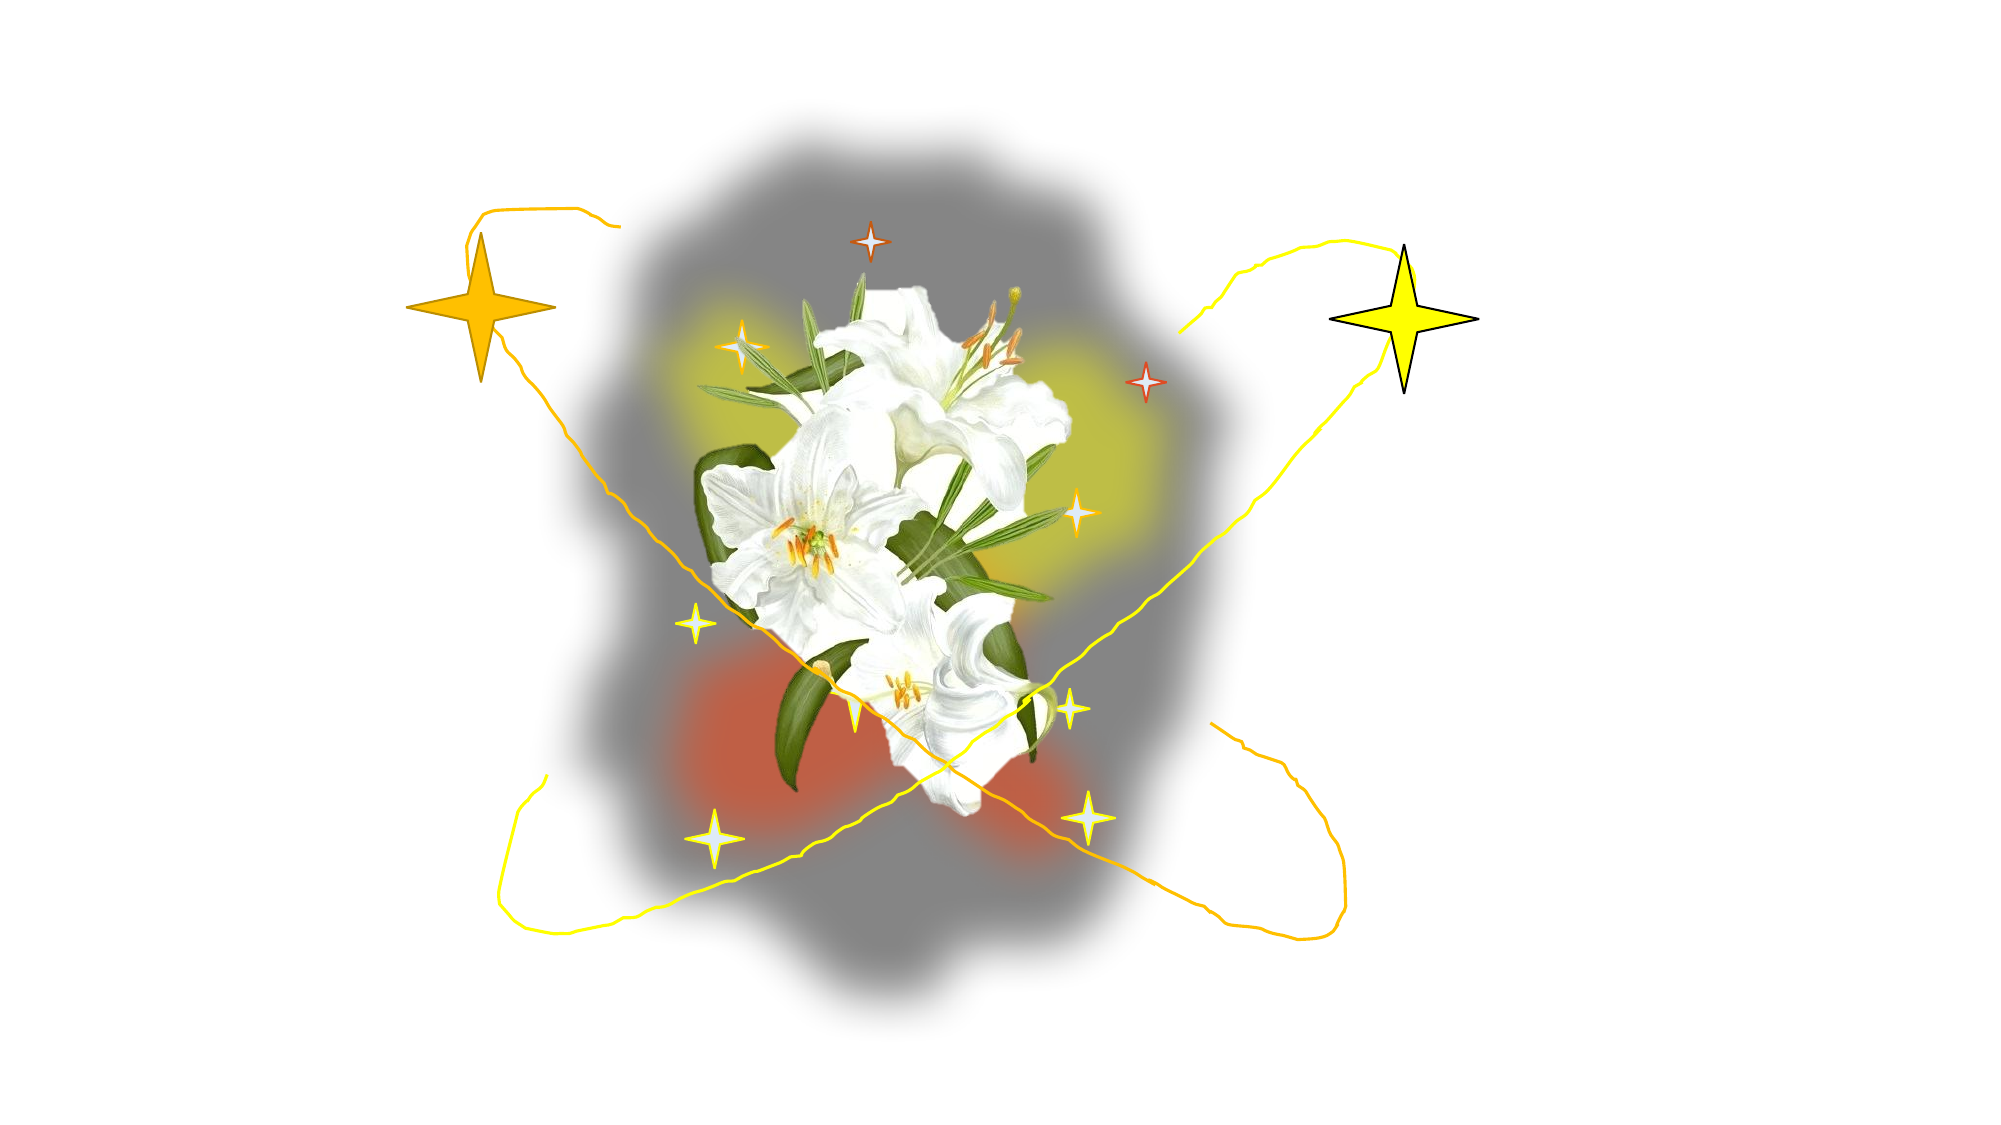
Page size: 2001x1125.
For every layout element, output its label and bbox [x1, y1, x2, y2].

text_box [406, 47, 1480, 1065]
